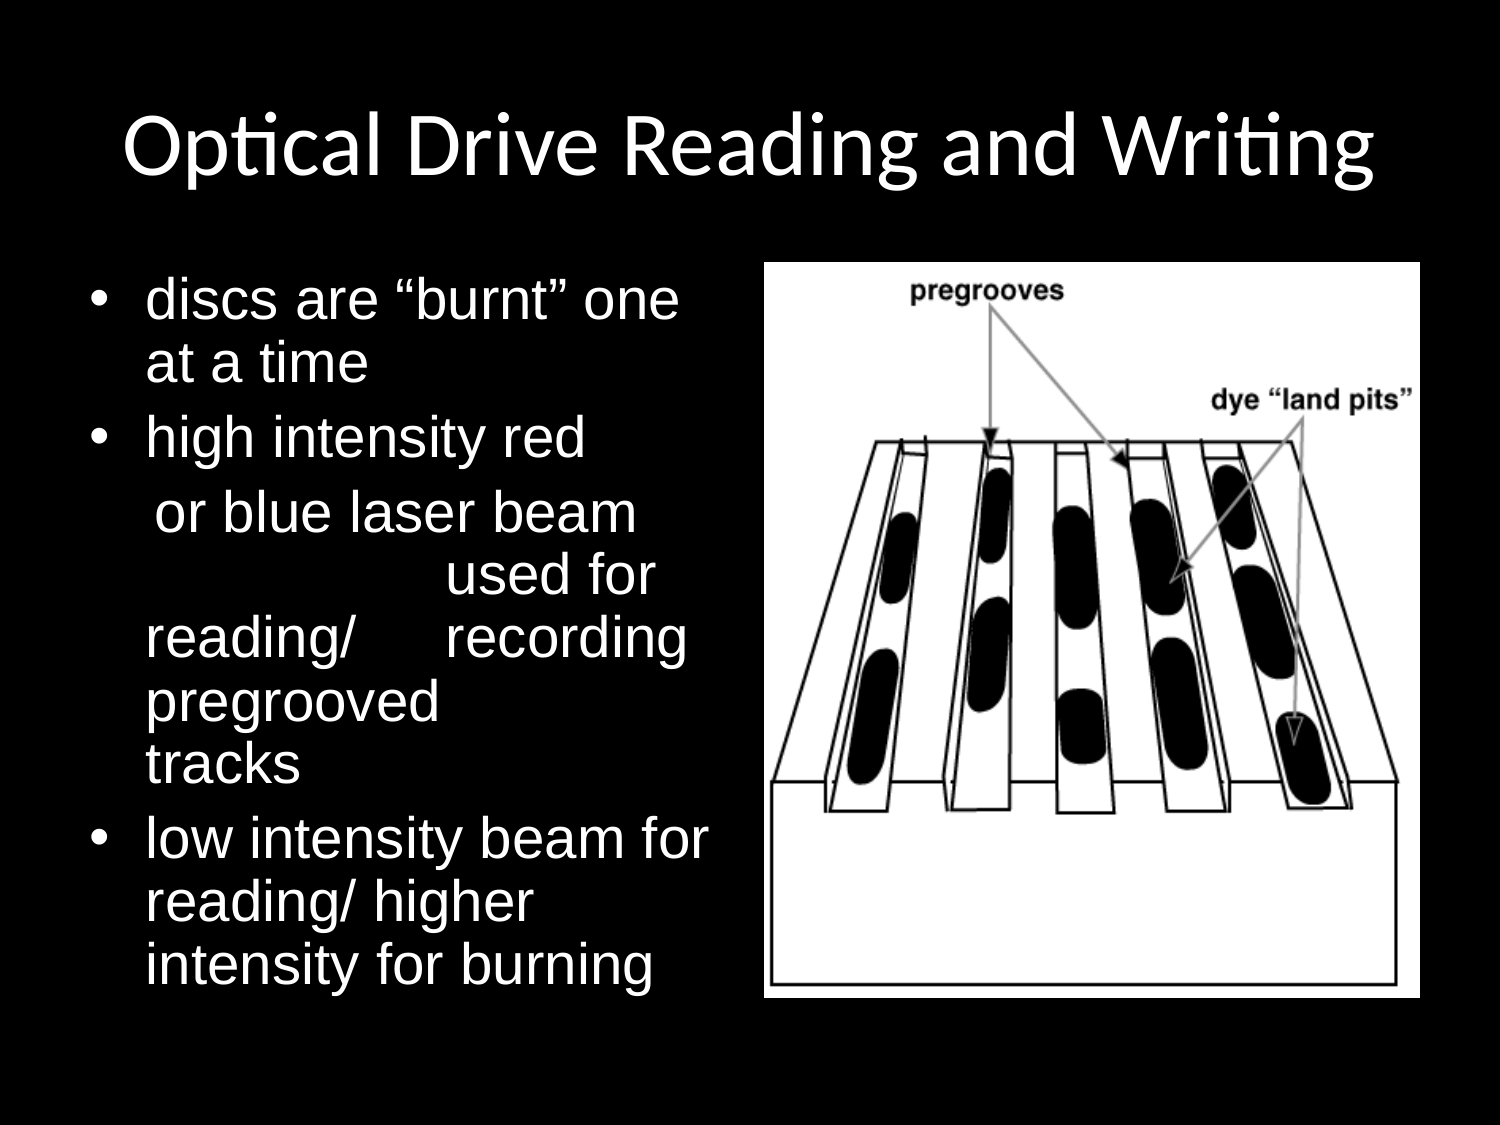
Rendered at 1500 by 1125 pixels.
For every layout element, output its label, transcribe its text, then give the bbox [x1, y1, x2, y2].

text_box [764, 261, 1421, 998]
list discs are “burnt” one at a time high intensity red or blue laser beam used for reading/ recording pregrooved tracks low intensity beam for reading/ higher intensity for burning [74, 262, 737, 1000]
title Optical Drive Reading and Writing [74, 44, 1425, 233]
